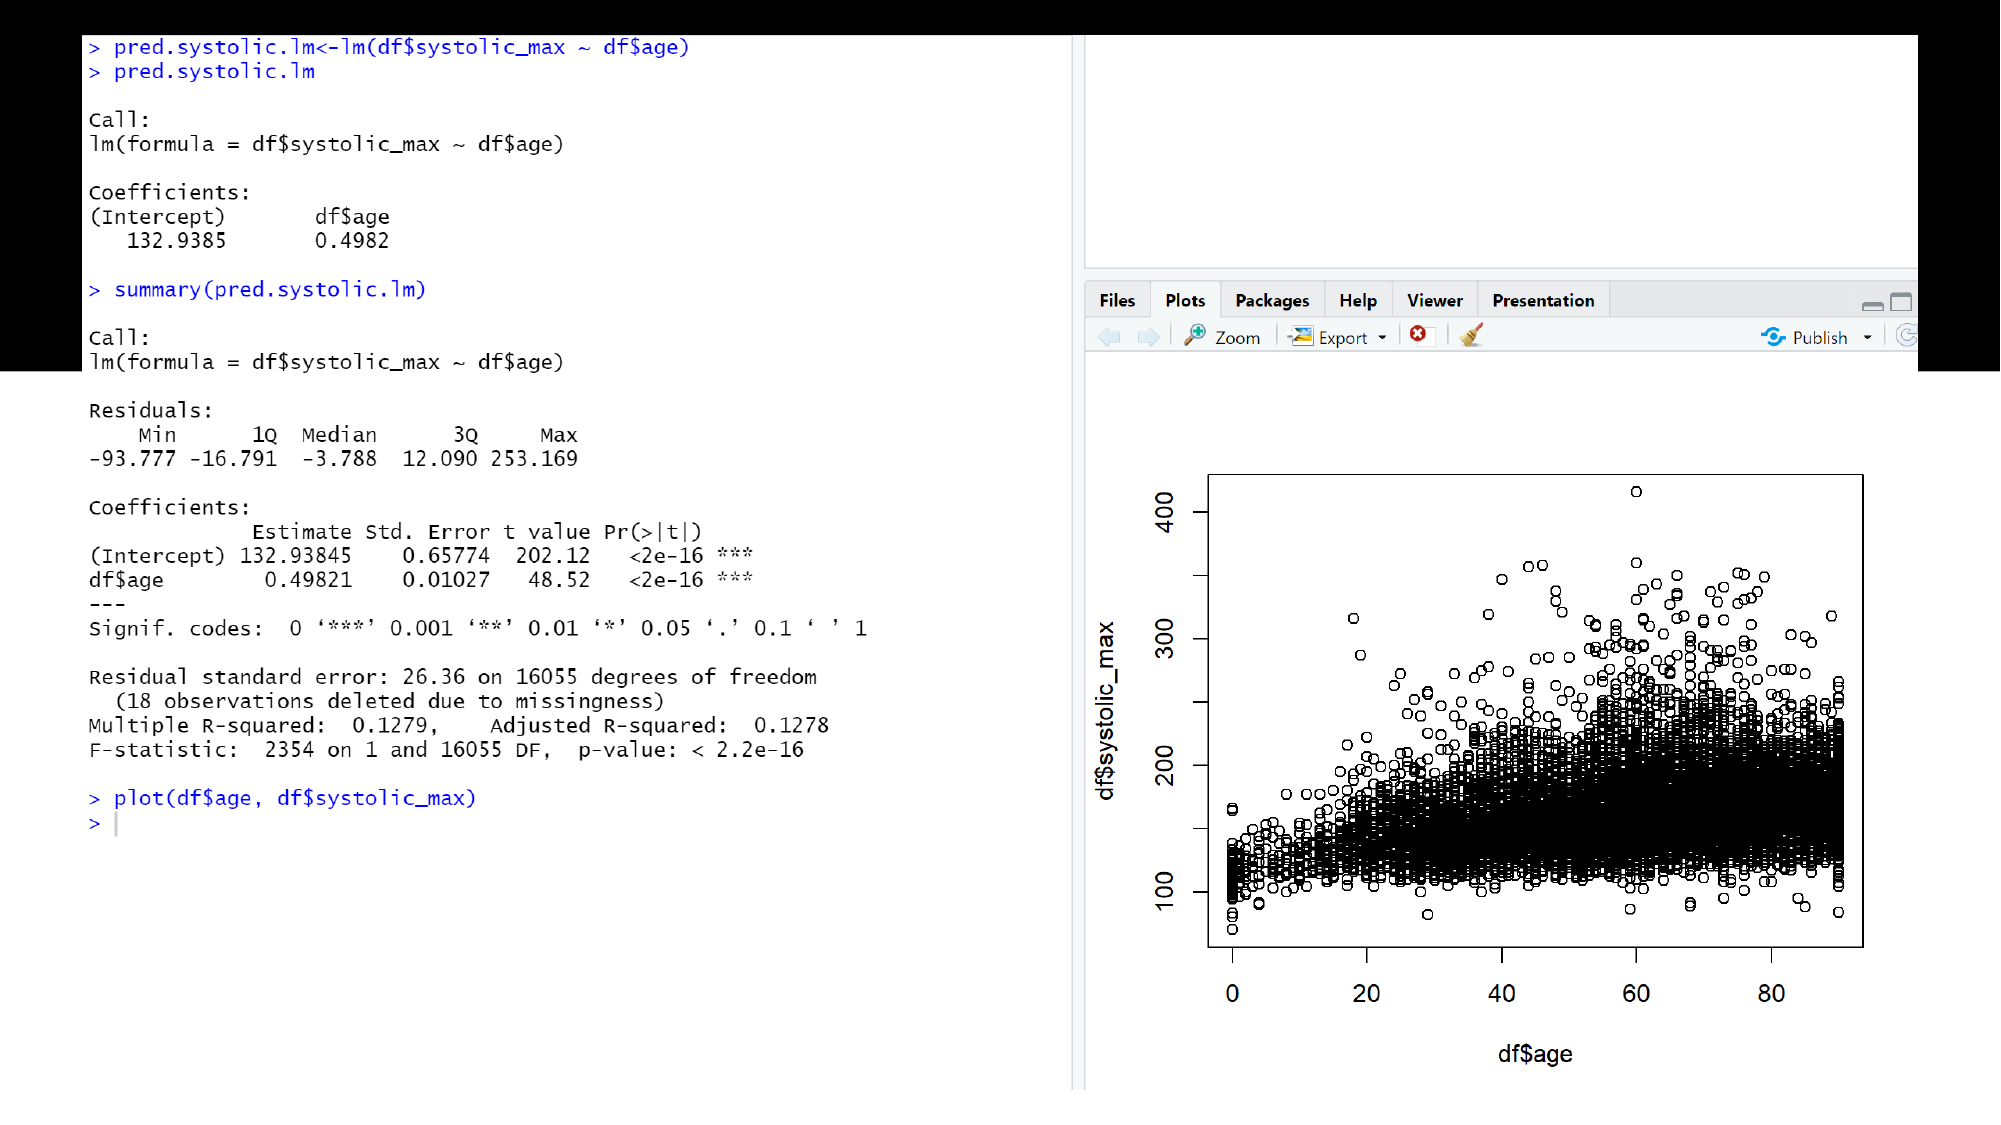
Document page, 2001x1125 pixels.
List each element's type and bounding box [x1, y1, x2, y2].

picture [81, 35, 1918, 1090]
